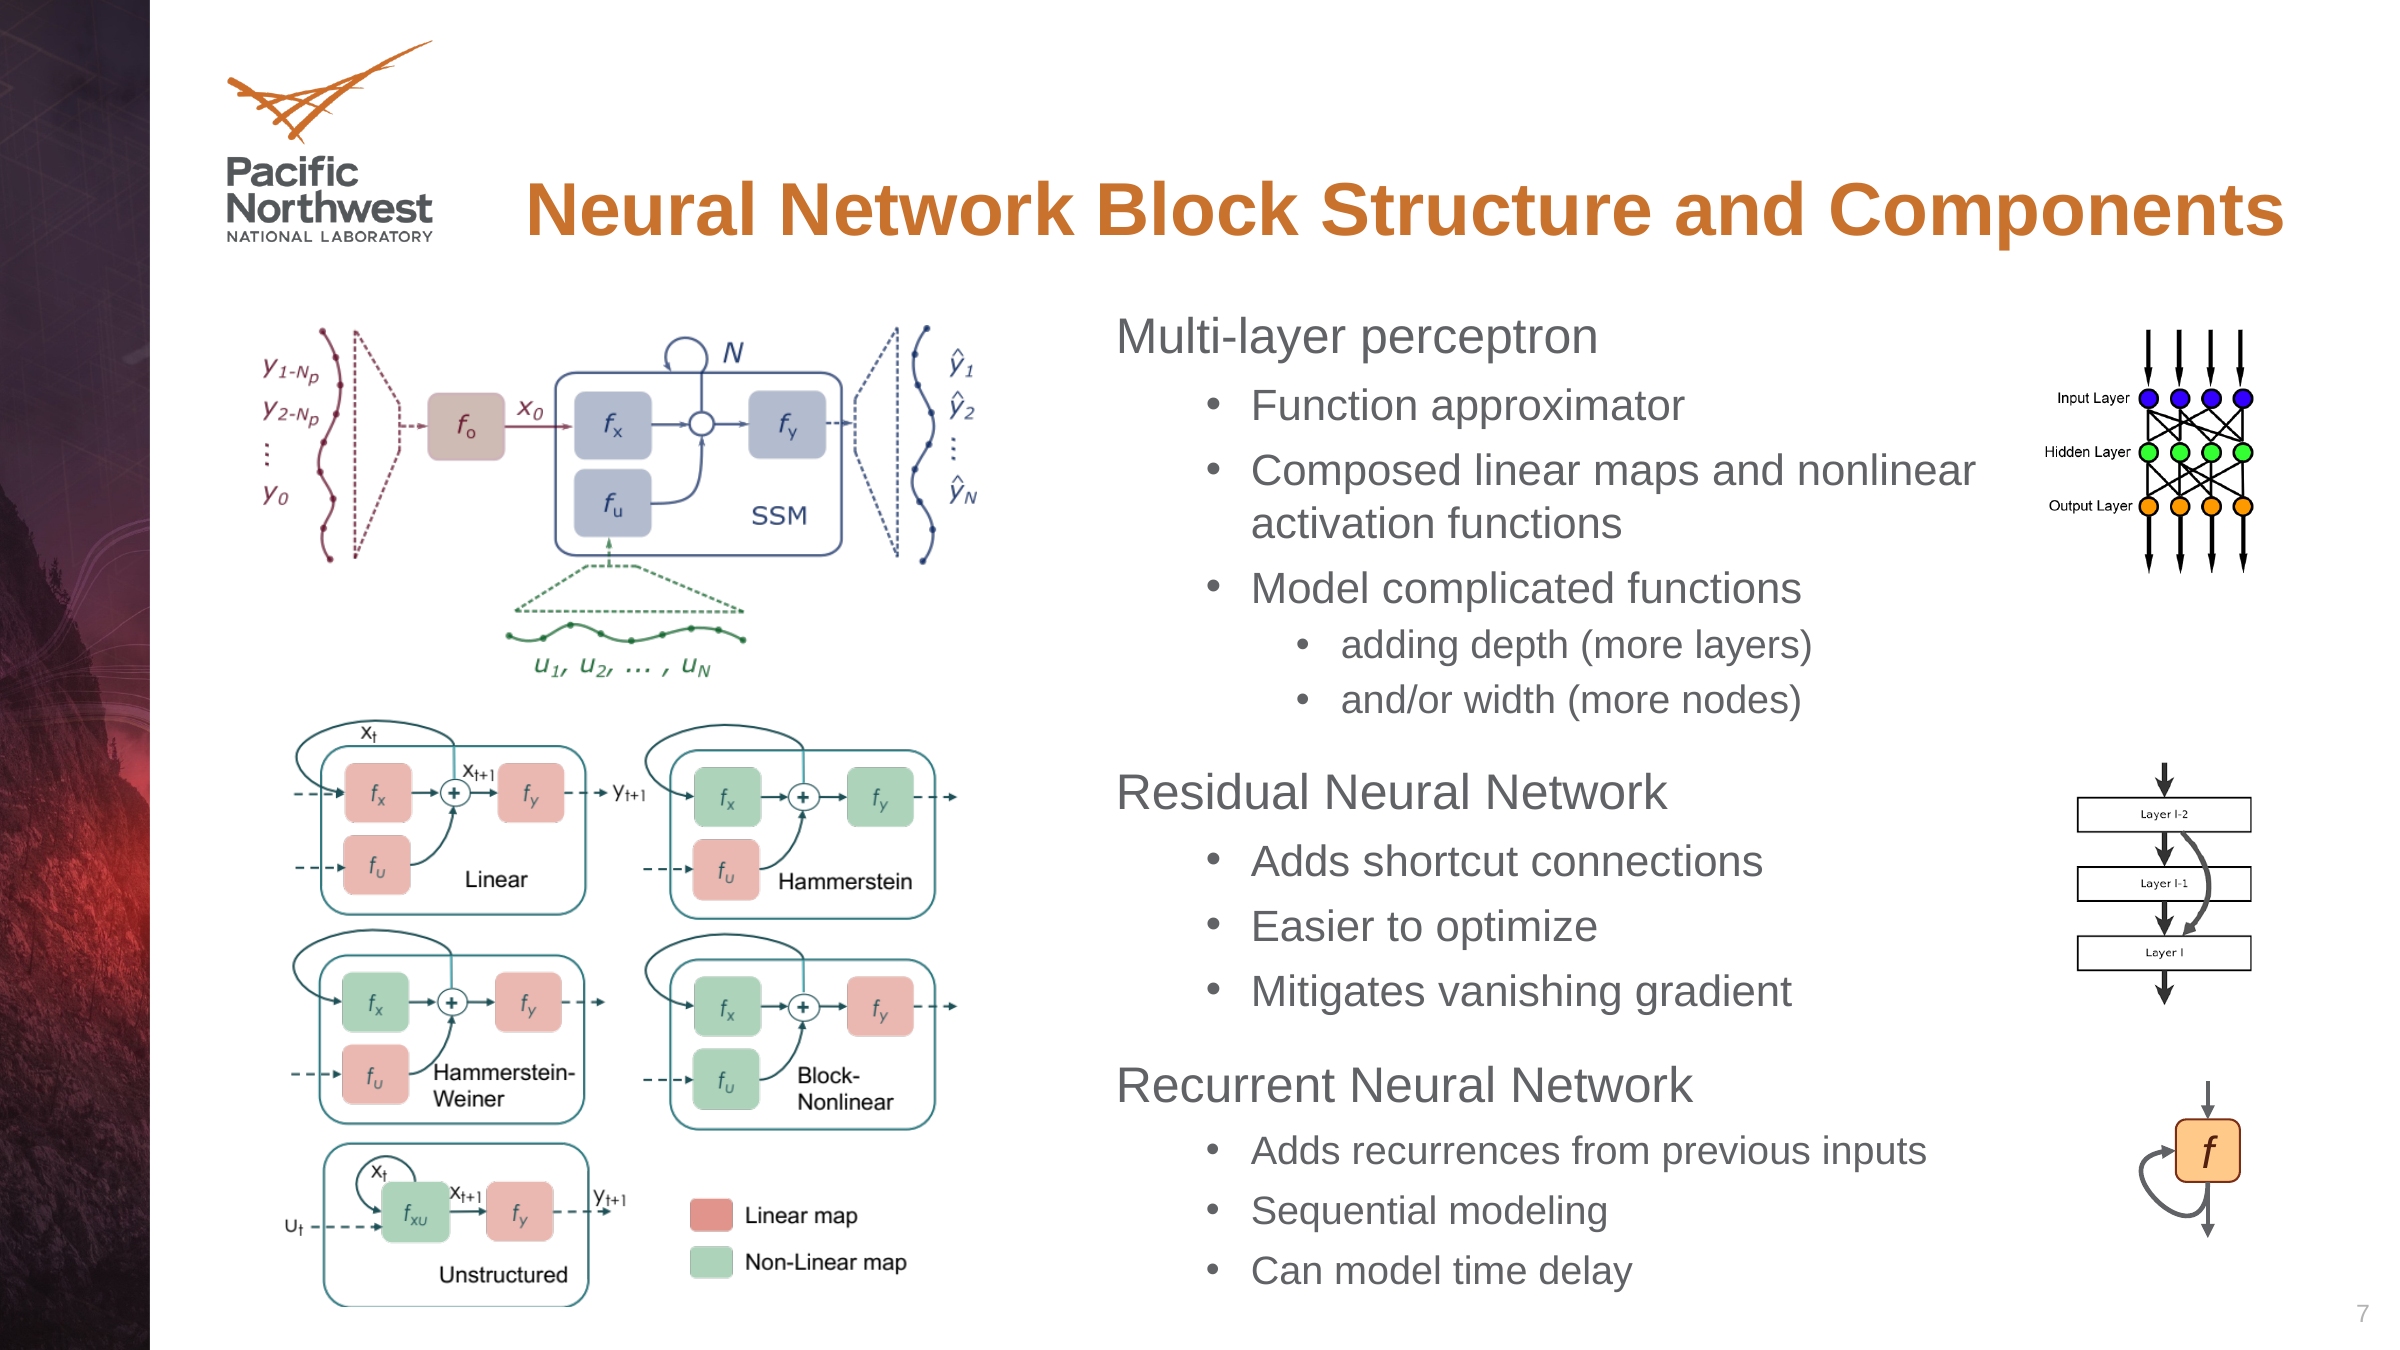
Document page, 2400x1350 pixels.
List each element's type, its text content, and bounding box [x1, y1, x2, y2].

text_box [2175, 1081, 2240, 1238]
picture [0, 0, 149, 1350]
picture [249, 708, 964, 1307]
picture [225, 38, 435, 244]
picture [262, 325, 977, 691]
picture [2038, 314, 2277, 590]
text_box Multi-layer perceptron Function approximator Composed linear maps and nonlinear activation functions Model complicated functions adding depth (more layers) and/or width (more nodes) Residual Neural Network Adds shortcut connections Easier to optimize Mitigates vanishing gradient Recurrent Neural Network Adds recurrences from previous inputs Sequential modeling Can model time delay [1101, 303, 2111, 1201]
slide_number 7 [2295, 1275, 2370, 1350]
picture [2076, 759, 2252, 1008]
title Neural Network Block Structure and Components [525, 44, 2325, 260]
